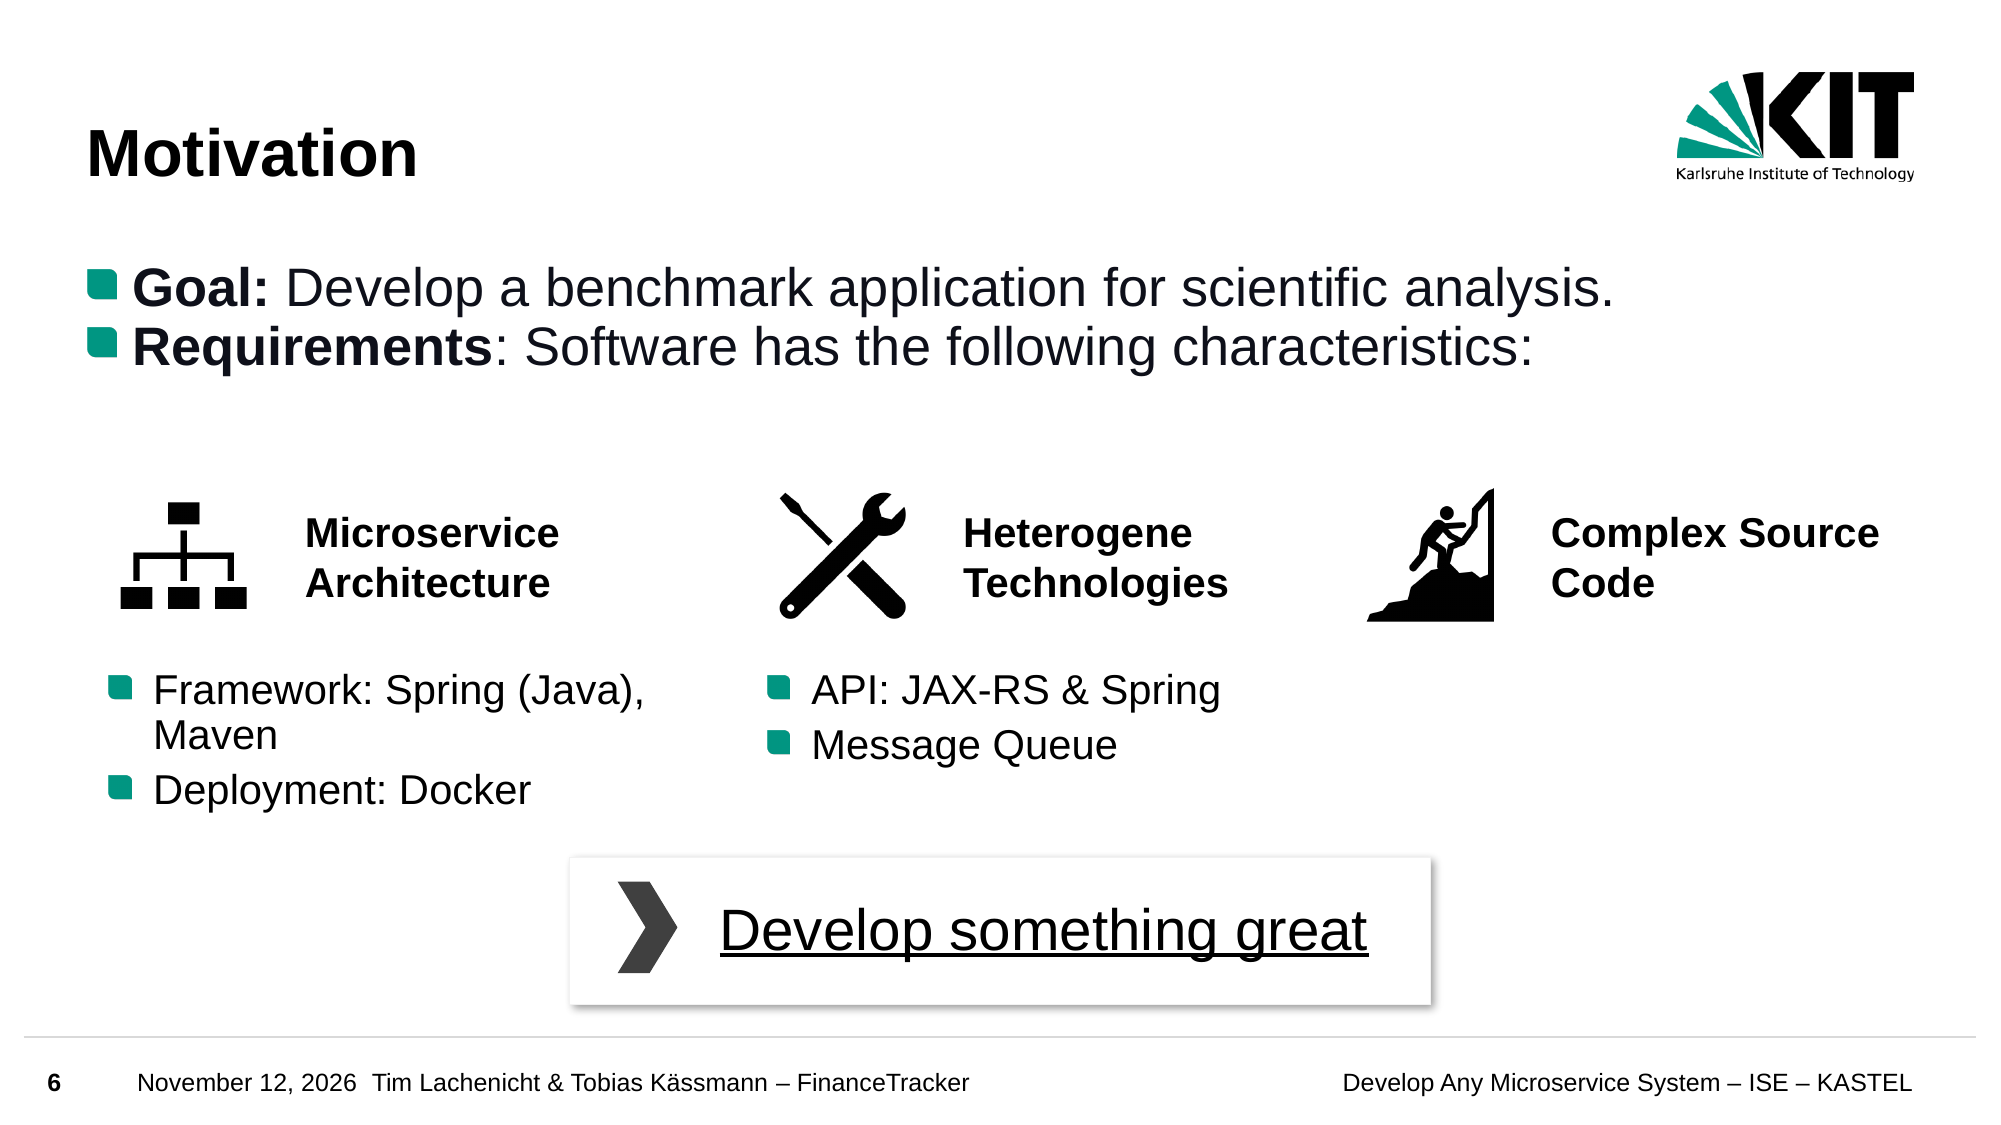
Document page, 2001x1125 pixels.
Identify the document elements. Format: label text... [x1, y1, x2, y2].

picture [767, 675, 790, 702]
text_box API: JAX-RS & Spring Message Queue [767, 668, 1377, 854]
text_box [569, 856, 1431, 1005]
picture [87, 327, 117, 361]
list Goal: Develop a benchmark application for scientific analysis. Requirements: Software has the following characteristics: [87, 259, 1913, 996]
title Motivation [86, 64, 1589, 191]
picture [87, 269, 117, 303]
picture [1677, 72, 1914, 182]
picture [108, 675, 132, 702]
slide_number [137, 1038, 362, 1125]
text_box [108, 480, 703, 631]
text_box Framework: Spring (Java), Maven Deployment: Docker [108, 668, 719, 857]
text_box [766, 480, 1354, 631]
slide_number 6 [47, 1038, 119, 1125]
picture [767, 730, 790, 757]
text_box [1354, 480, 1949, 631]
picture [108, 775, 132, 802]
